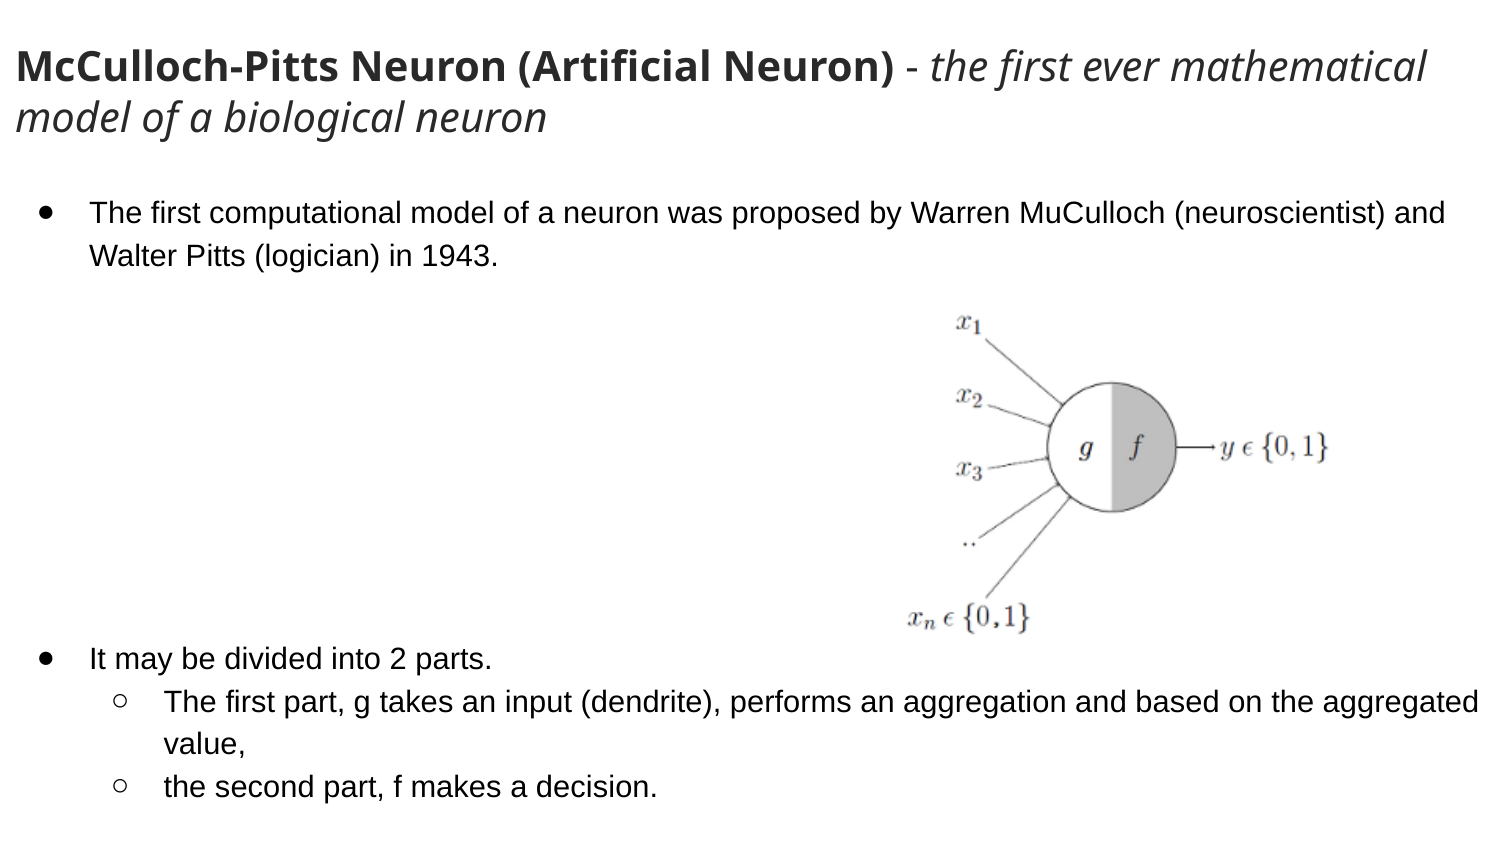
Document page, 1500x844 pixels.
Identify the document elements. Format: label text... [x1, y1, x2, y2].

title McCulloch-Pitts Neuron (Artificial Neuron) - the first ever mathematical model of a biological neuron [0, 25, 1500, 142]
list The first computational model of a neuron was proposed by Warren MuCulloch (neuroscientist) and Walter Pitts (logician) in 1943. It may be divided into 2 parts. The first part, g takes an input (dendrite), performs an aggregation and based on the aggregated value, the second part, f makes a decision. [0, 171, 1500, 819]
picture [890, 291, 1352, 651]
